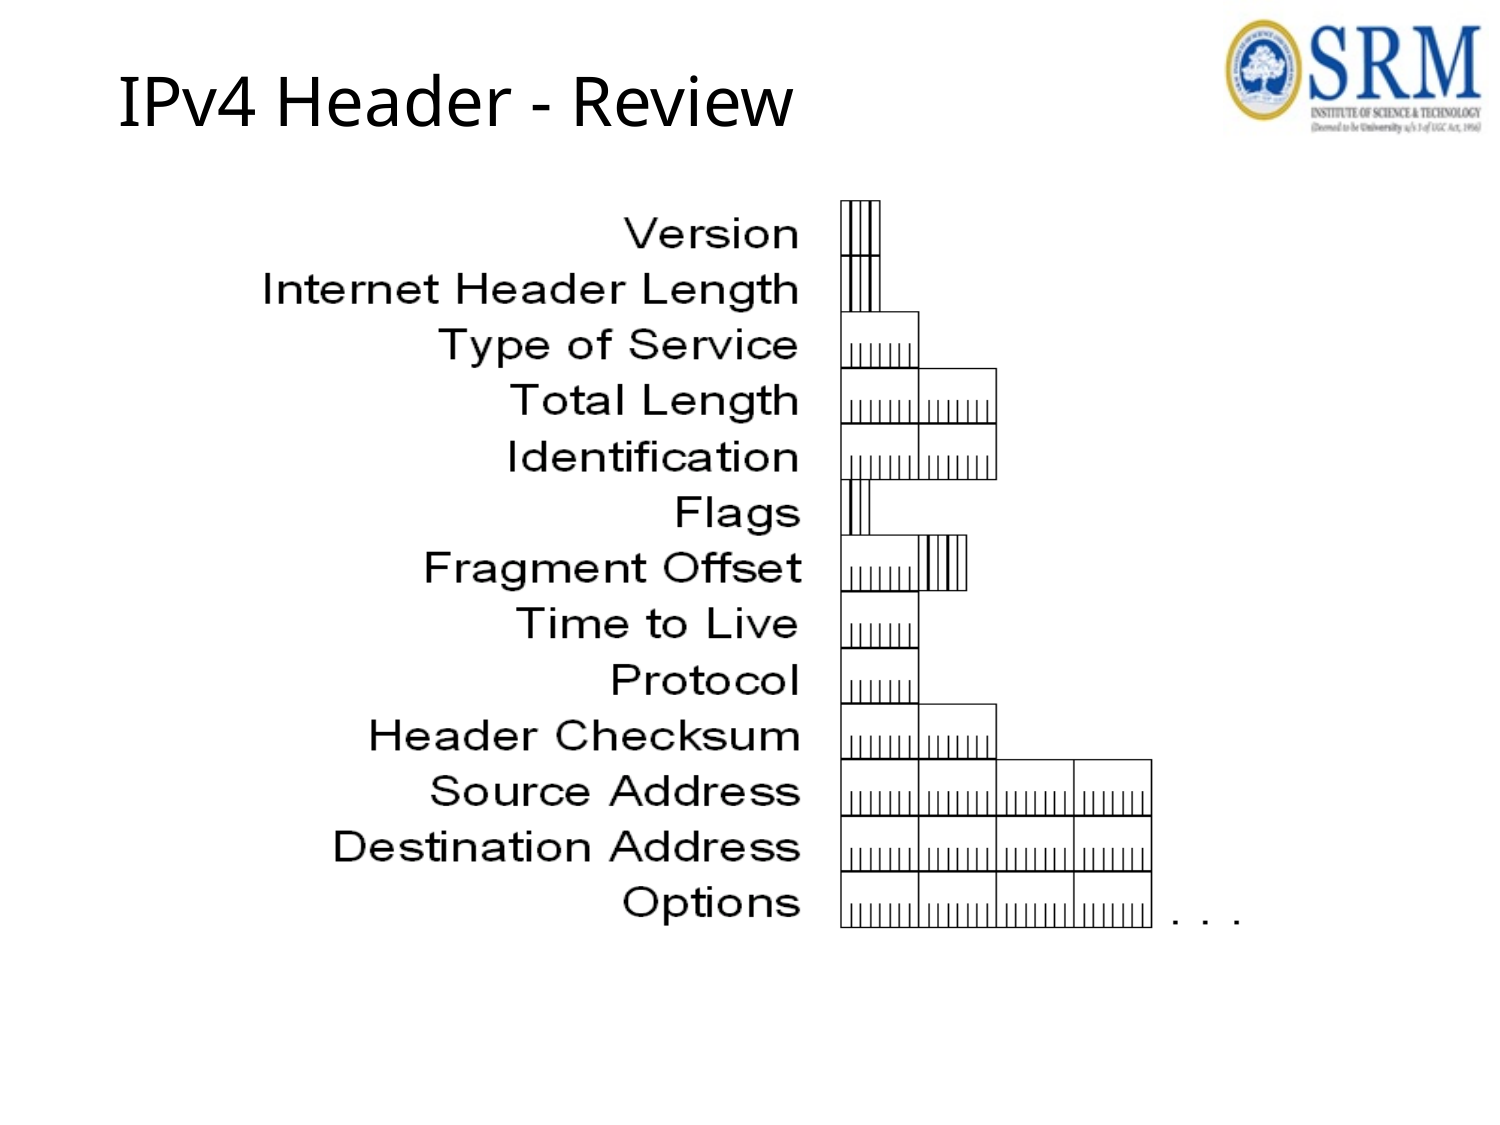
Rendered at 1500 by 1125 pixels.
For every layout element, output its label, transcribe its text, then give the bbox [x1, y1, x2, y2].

picture [1223, 0, 1489, 149]
title IPv4 Header - Review [103, 59, 1397, 278]
picture [199, 199, 1263, 943]
